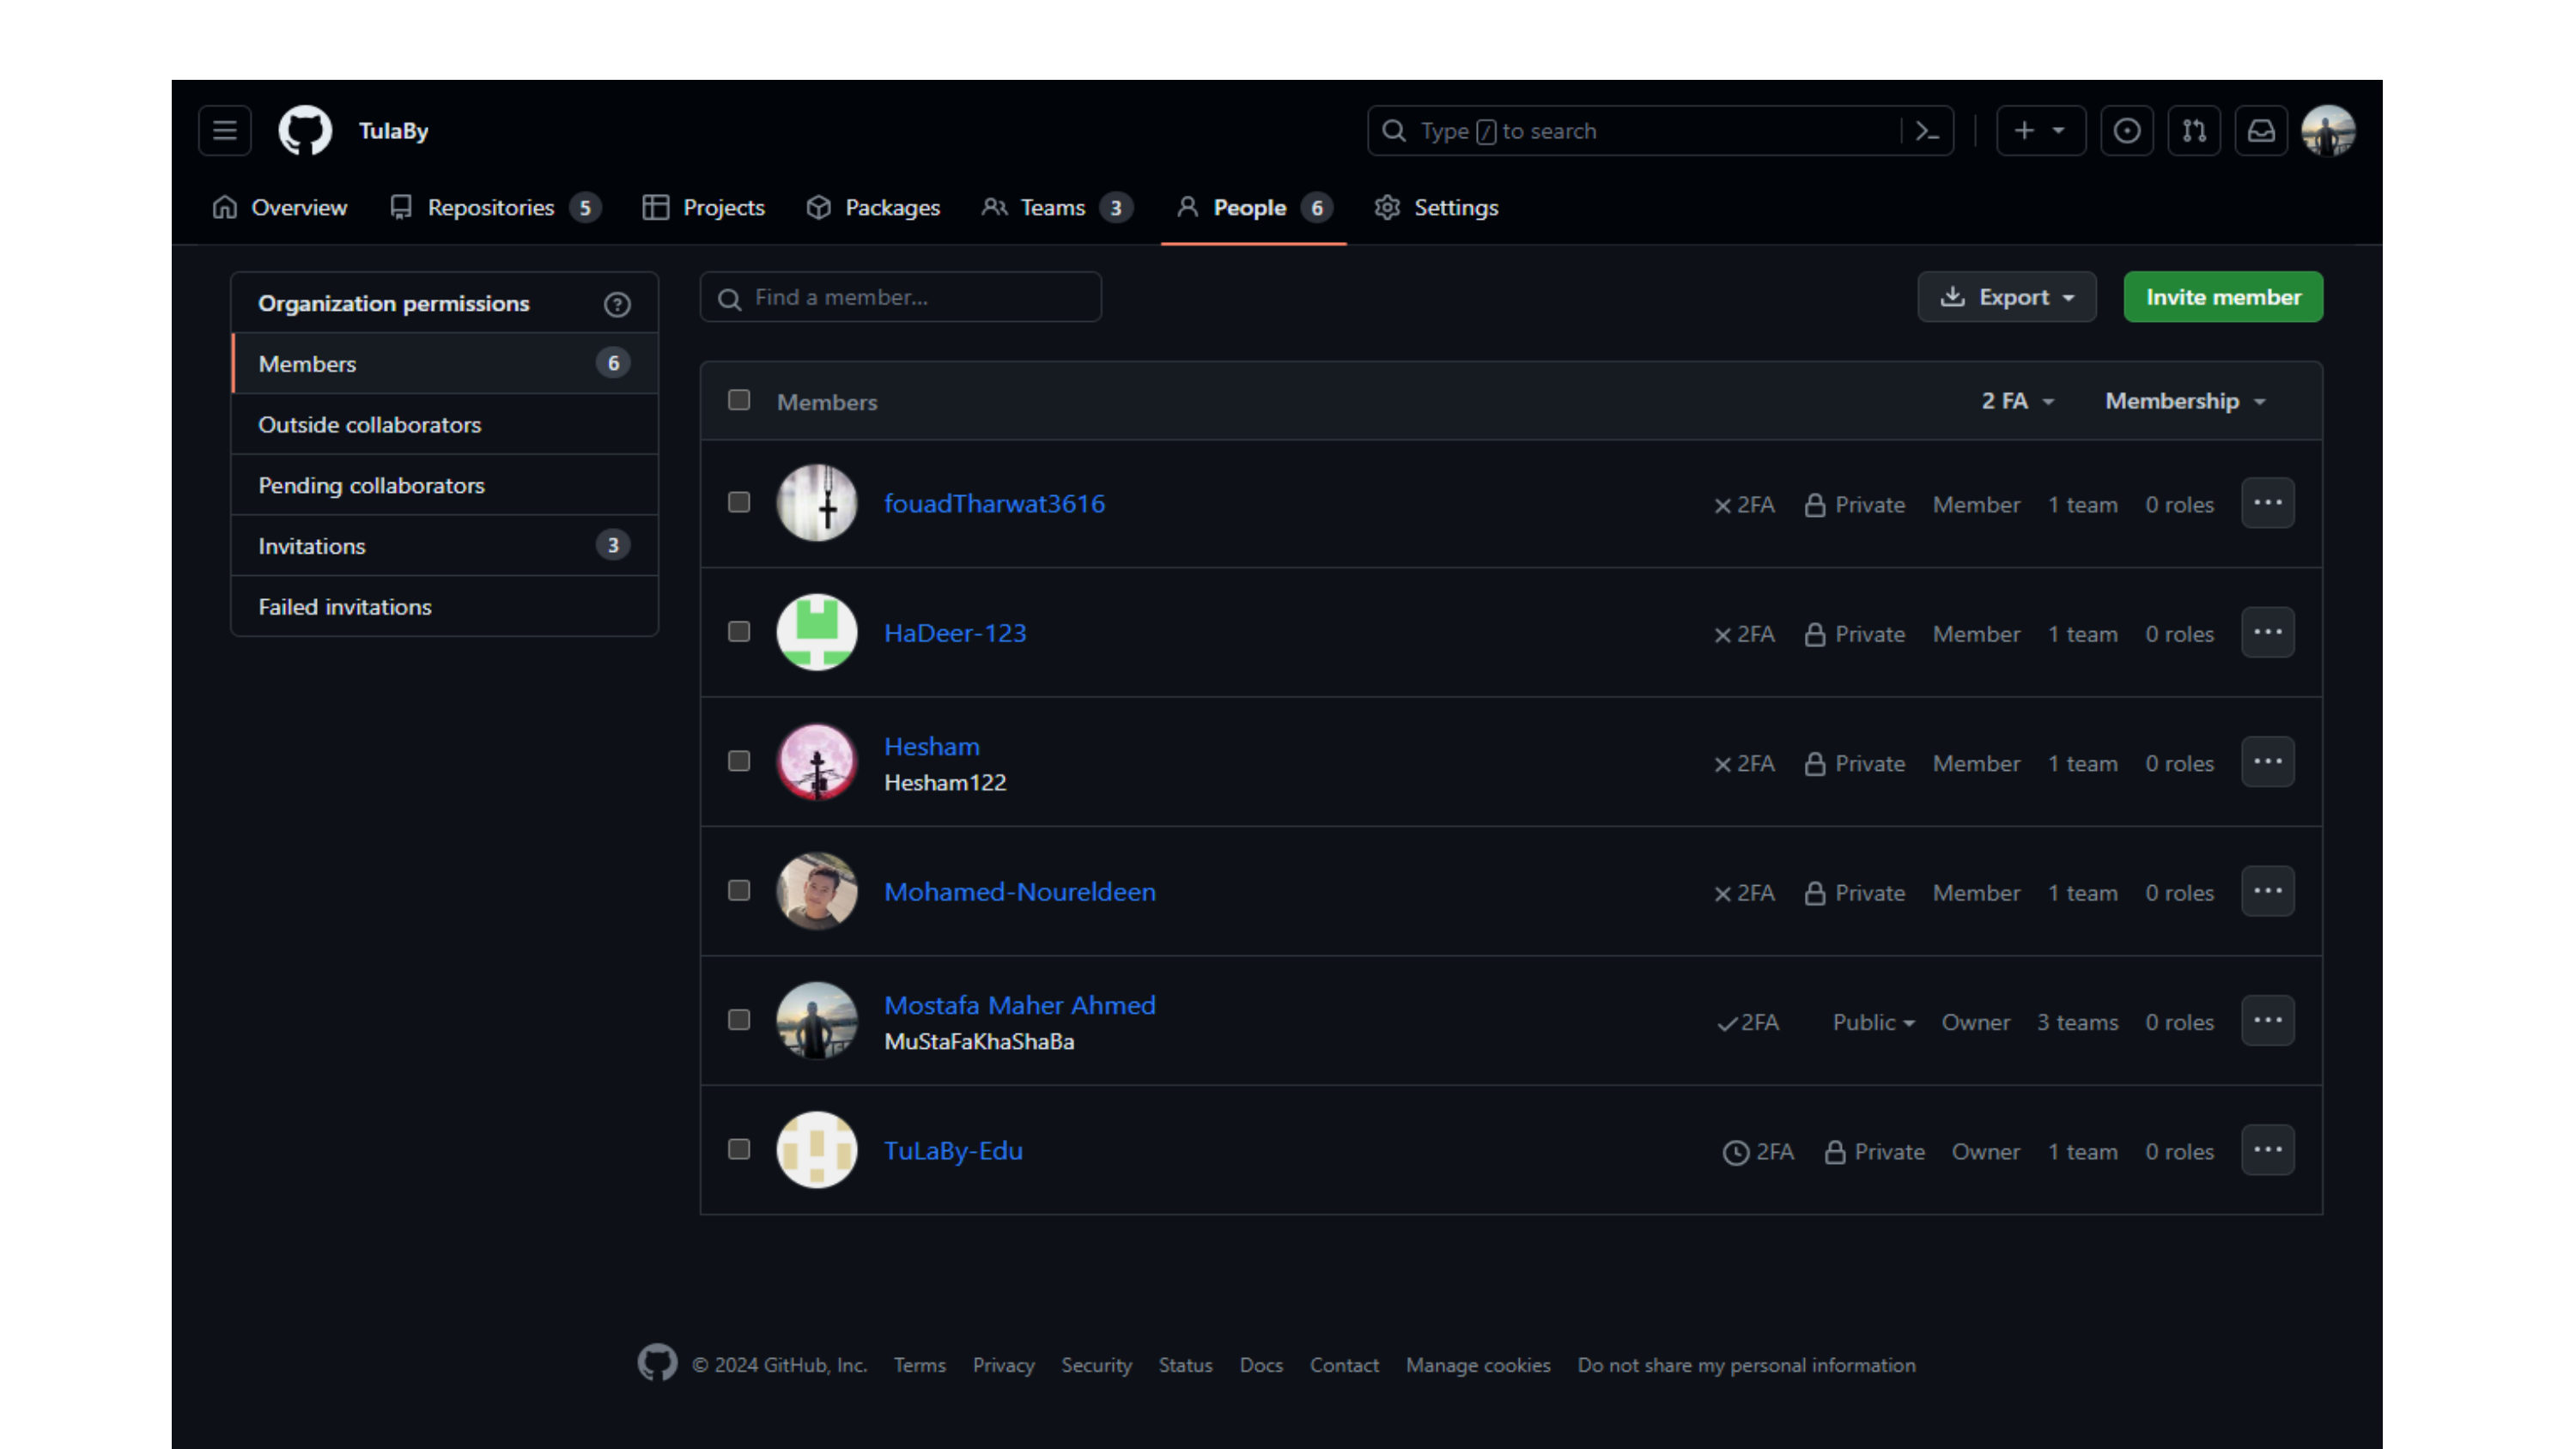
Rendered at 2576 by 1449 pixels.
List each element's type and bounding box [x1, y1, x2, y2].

picture [171, 80, 2384, 1449]
